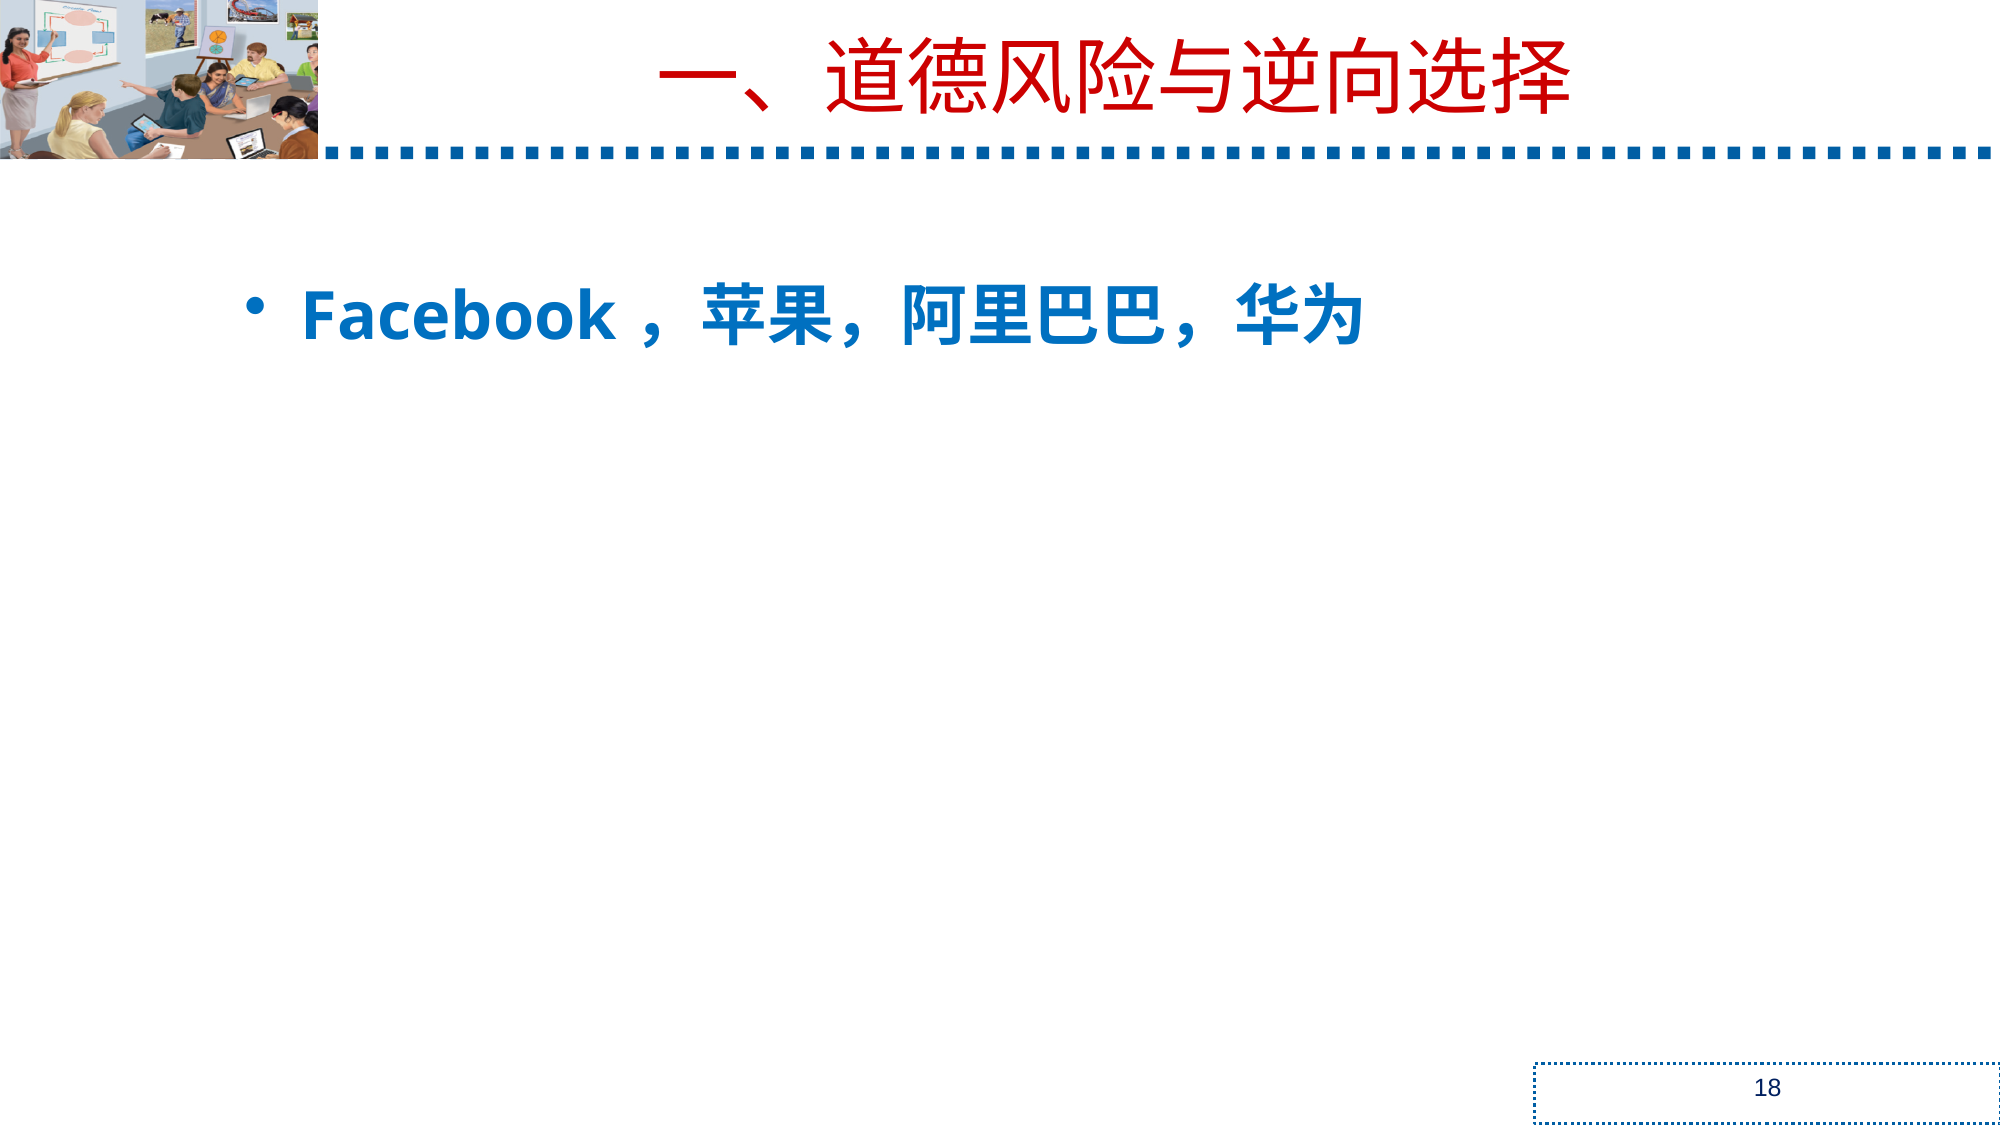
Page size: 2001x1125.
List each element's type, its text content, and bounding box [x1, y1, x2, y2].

text_box 一、道德风险与逆向选择 [229, 16, 2000, 158]
text_box Facebook，苹果，阿里巴巴，华为 [229, 169, 1771, 953]
slide_number 18 [1533, 1062, 2000, 1125]
picture [0, 0, 318, 159]
